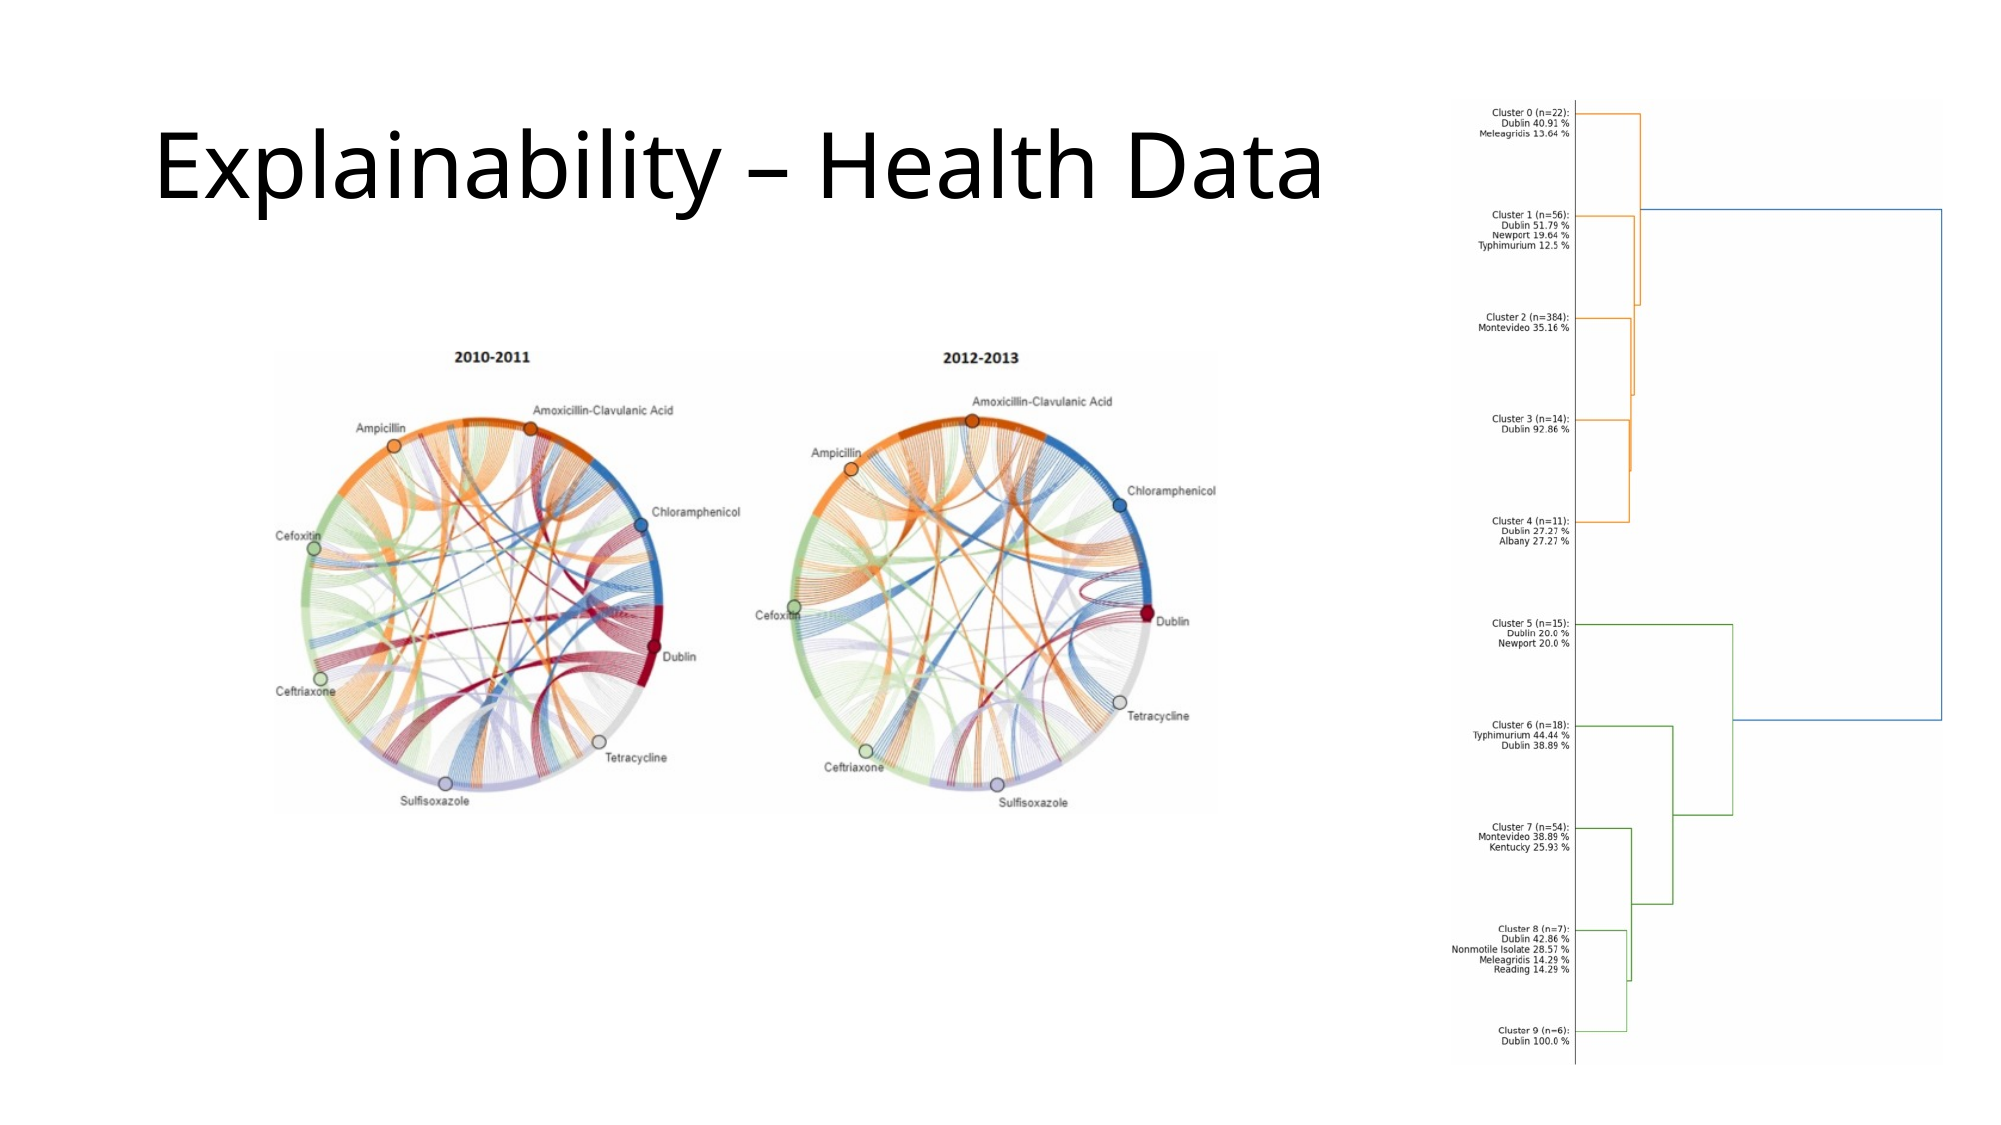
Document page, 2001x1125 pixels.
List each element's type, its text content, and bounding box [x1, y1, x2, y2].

title Explainability – Health Data [137, 59, 1863, 278]
picture [274, 350, 1218, 814]
picture [1451, 99, 1944, 1066]
